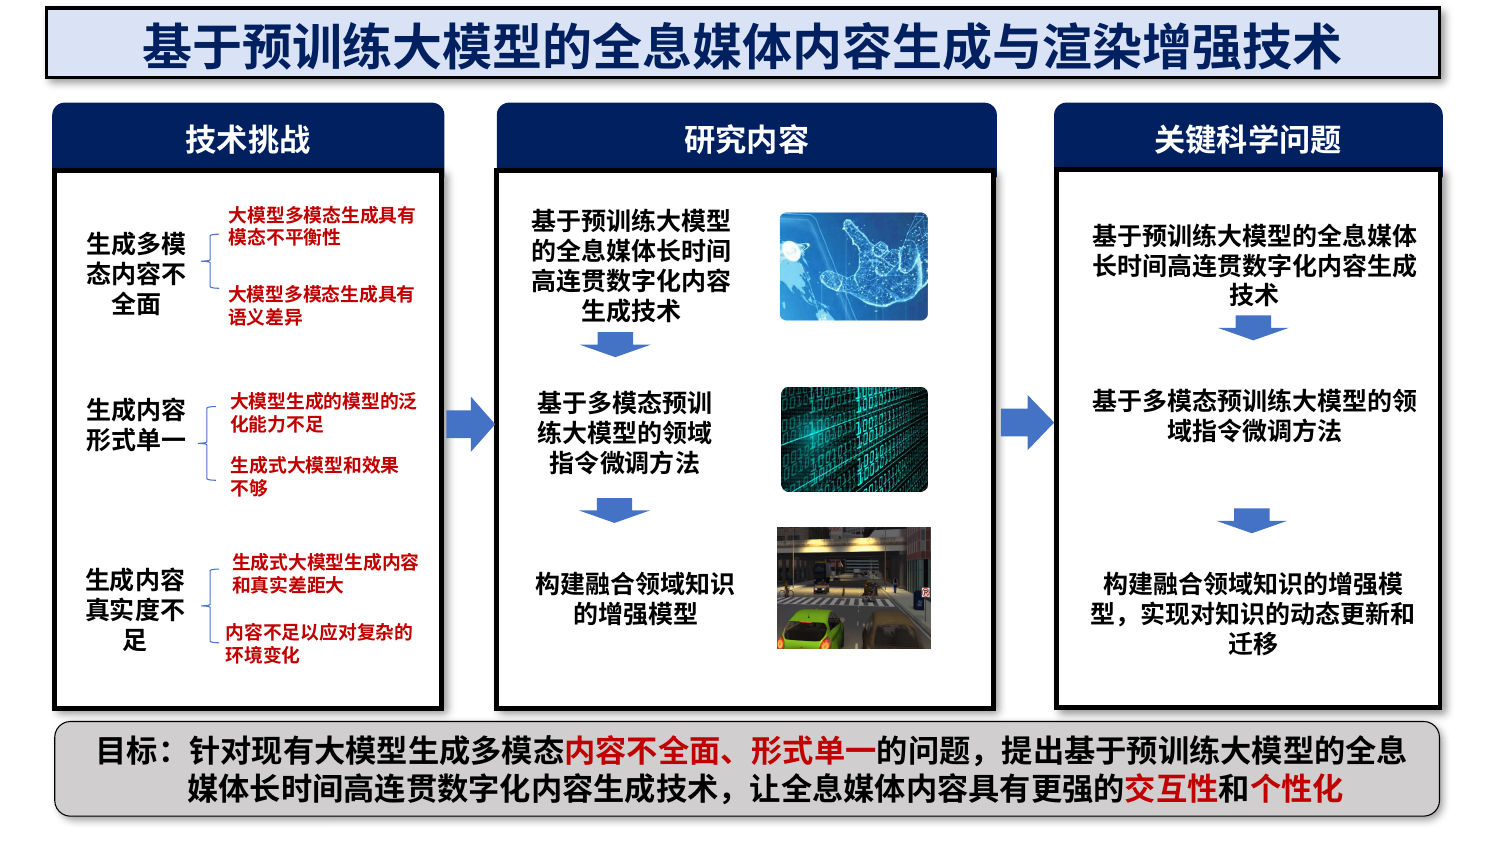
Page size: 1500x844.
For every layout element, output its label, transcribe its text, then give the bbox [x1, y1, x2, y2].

text_box 目标：针对现有大模型生成多模态内容不全面、形式单一的问题，提出基于预训练大模型的全息媒体长时间高连贯数字化内容生成技术，让全息媒体内容具有更强的交互性和个性化 [54, 720, 1441, 817]
text_box [496, 170, 995, 709]
text_box 大模型多模态生成具有语义差异 [213, 275, 444, 336]
text_box 大模型多模态生成具有模态不平衡性 [214, 196, 445, 256]
text_box [201, 568, 220, 644]
text_box 内容不足以应对复杂的环境变化 [210, 613, 442, 674]
text_box [578, 498, 650, 523]
text_box 生成式大模型和效果 不够 [216, 446, 447, 507]
text_box 技术挑战 [52, 102, 445, 176]
text_box 生成内容真实度不足 [66, 557, 204, 662]
text_box 生成式大模型生成内容和真实差距大 [217, 543, 448, 604]
text_box 构建融合领域知识的增强模型，实现对知识的动态更新和迁移 [1076, 561, 1431, 666]
picture [777, 527, 931, 649]
text_box 生成多模态内容不全面 [63, 221, 211, 326]
text_box [1216, 508, 1288, 534]
text_box 大模型生成的模型的泛化能力不足 [215, 382, 446, 443]
text_box [201, 233, 220, 289]
text_box 基于预训练大模型的全息媒体长时间高连贯数字化内容生成技术 [1077, 212, 1433, 318]
text_box 基于预训练大模型的全息媒体长时间高连贯数字化内容生成技术 [513, 198, 750, 333]
text_box 研究内容 [496, 102, 997, 170]
text_box [446, 396, 496, 452]
text_box [579, 332, 651, 358]
text_box [1056, 169, 1441, 708]
text_box [54, 170, 443, 709]
text_box 关键科学问题 [1054, 102, 1443, 175]
text_box 生成内容形式单一 [63, 387, 211, 463]
text_box [197, 406, 216, 481]
text_box 基于多模态预训练大模型的领域指令微调方法 [514, 380, 736, 486]
text_box [1000, 394, 1055, 451]
picture [772, 382, 931, 494]
text_box 构建融合领域知识的增强模型 [513, 561, 759, 636]
text_box 基于多模态预训练大模型的领域指令微调方法 [1077, 378, 1433, 453]
picture [778, 211, 931, 324]
text_box 基于预训练大模型的全息媒体内容生成与渲染增强技术 [46, 7, 1440, 78]
text_box [1217, 315, 1289, 341]
